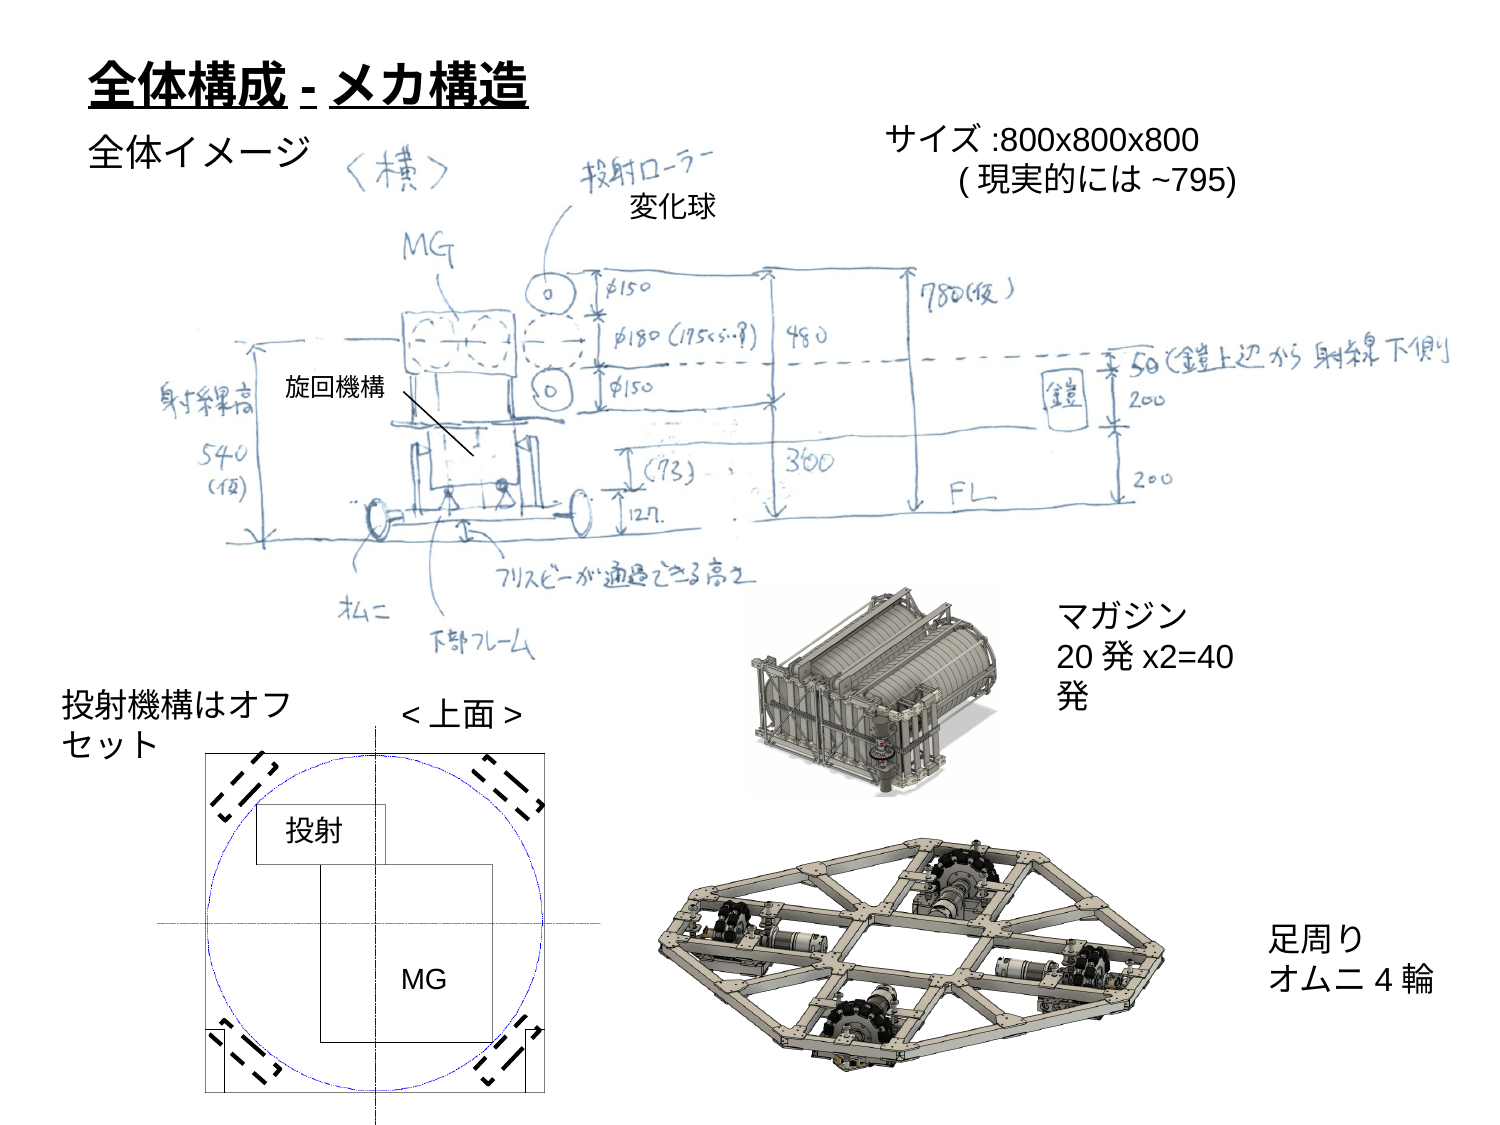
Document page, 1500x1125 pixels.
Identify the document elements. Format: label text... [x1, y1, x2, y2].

text_box マガジン 20発x2=40発 [1041, 676, 1290, 723]
text_box 全体構成-メカ構造 [72, 46, 904, 121]
text_box 投射機構はオフセット [46, 676, 360, 772]
text_box 足周り オムニ4輪 [1252, 910, 1454, 1006]
picture [614, 812, 1209, 1078]
text_box 全体イメージ [72, 121, 150, 182]
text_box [156, 685, 602, 1125]
picture [156, 114, 1466, 798]
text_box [403, 391, 474, 457]
